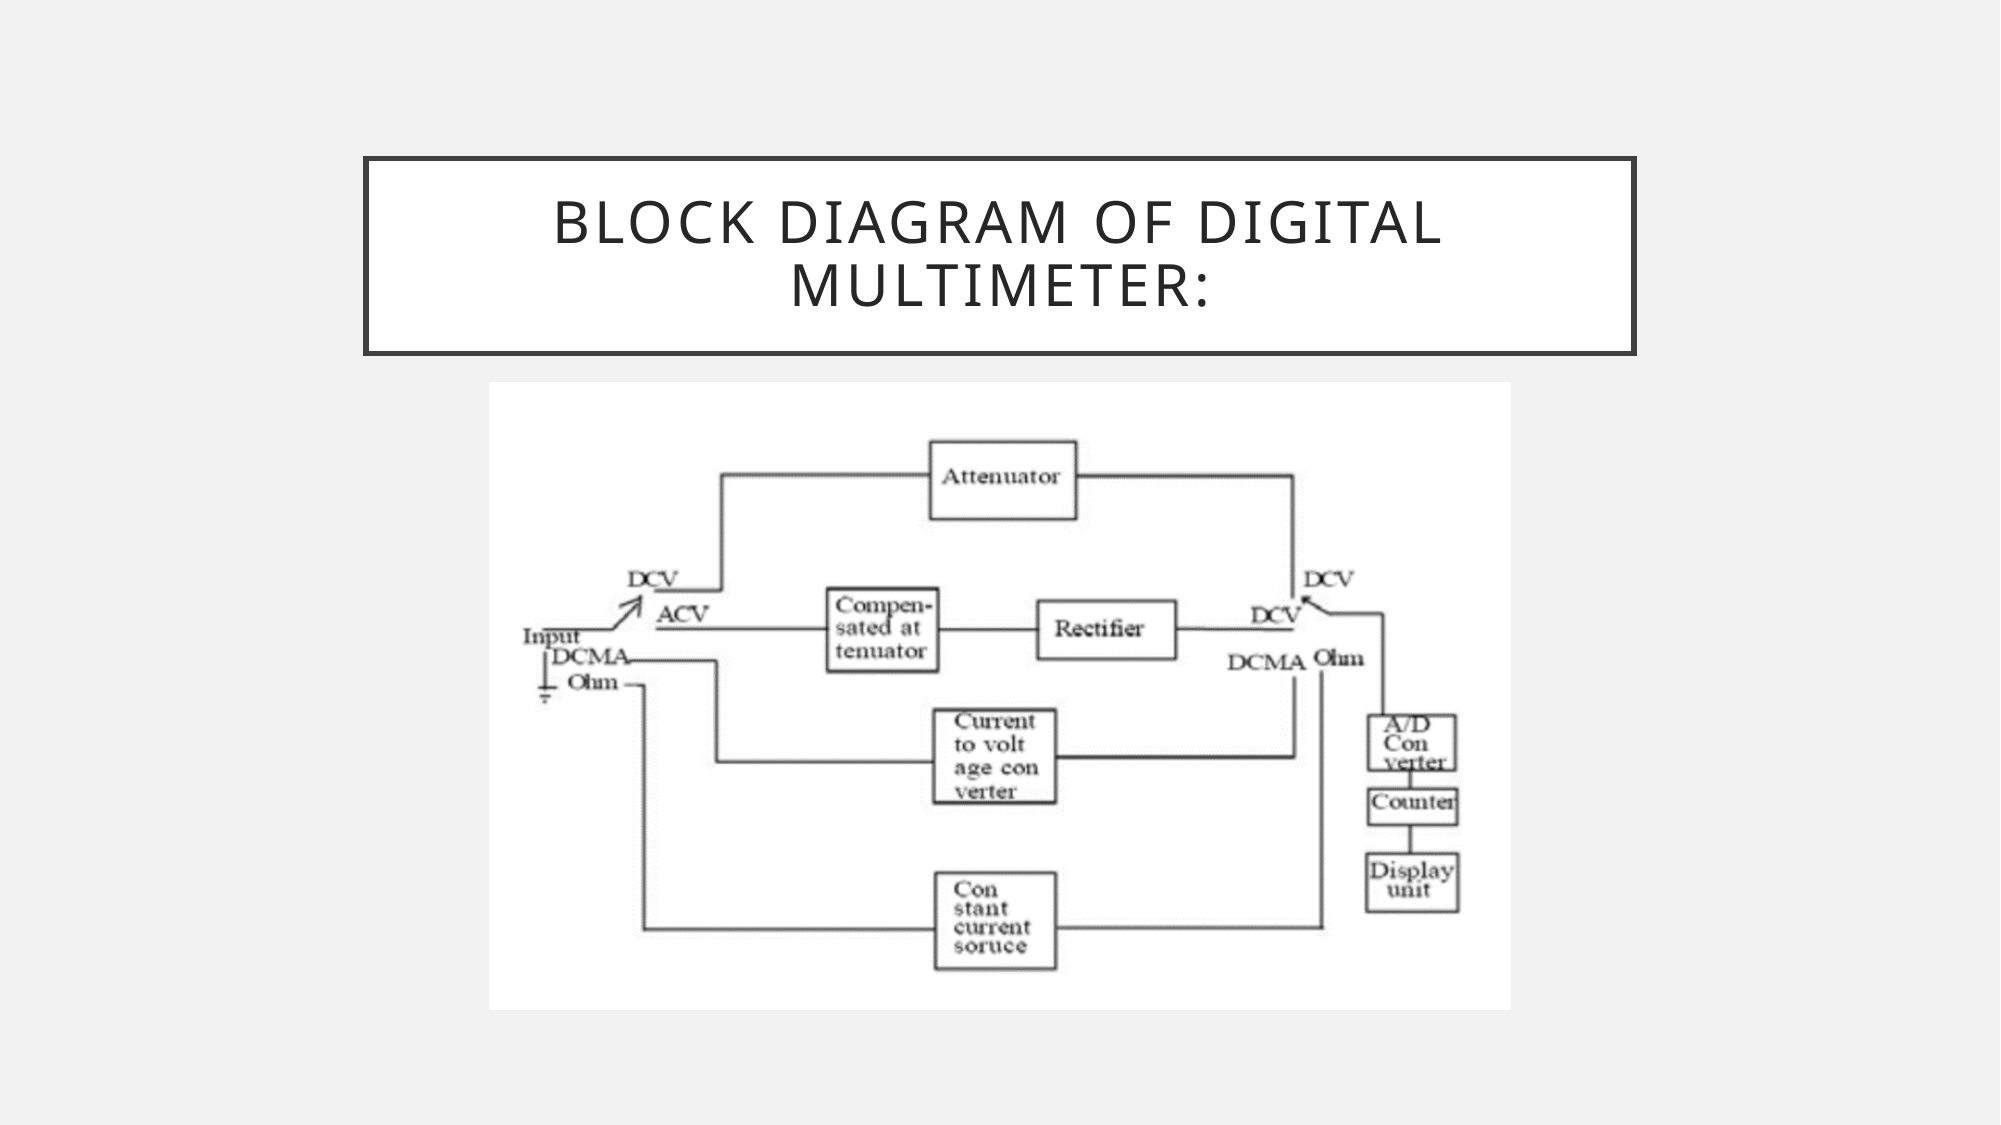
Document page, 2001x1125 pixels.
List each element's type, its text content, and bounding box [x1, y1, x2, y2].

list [489, 382, 1511, 1010]
title BLOCK DIAGRAM OF DIGITAL MULTIMETER: [363, 156, 1637, 356]
